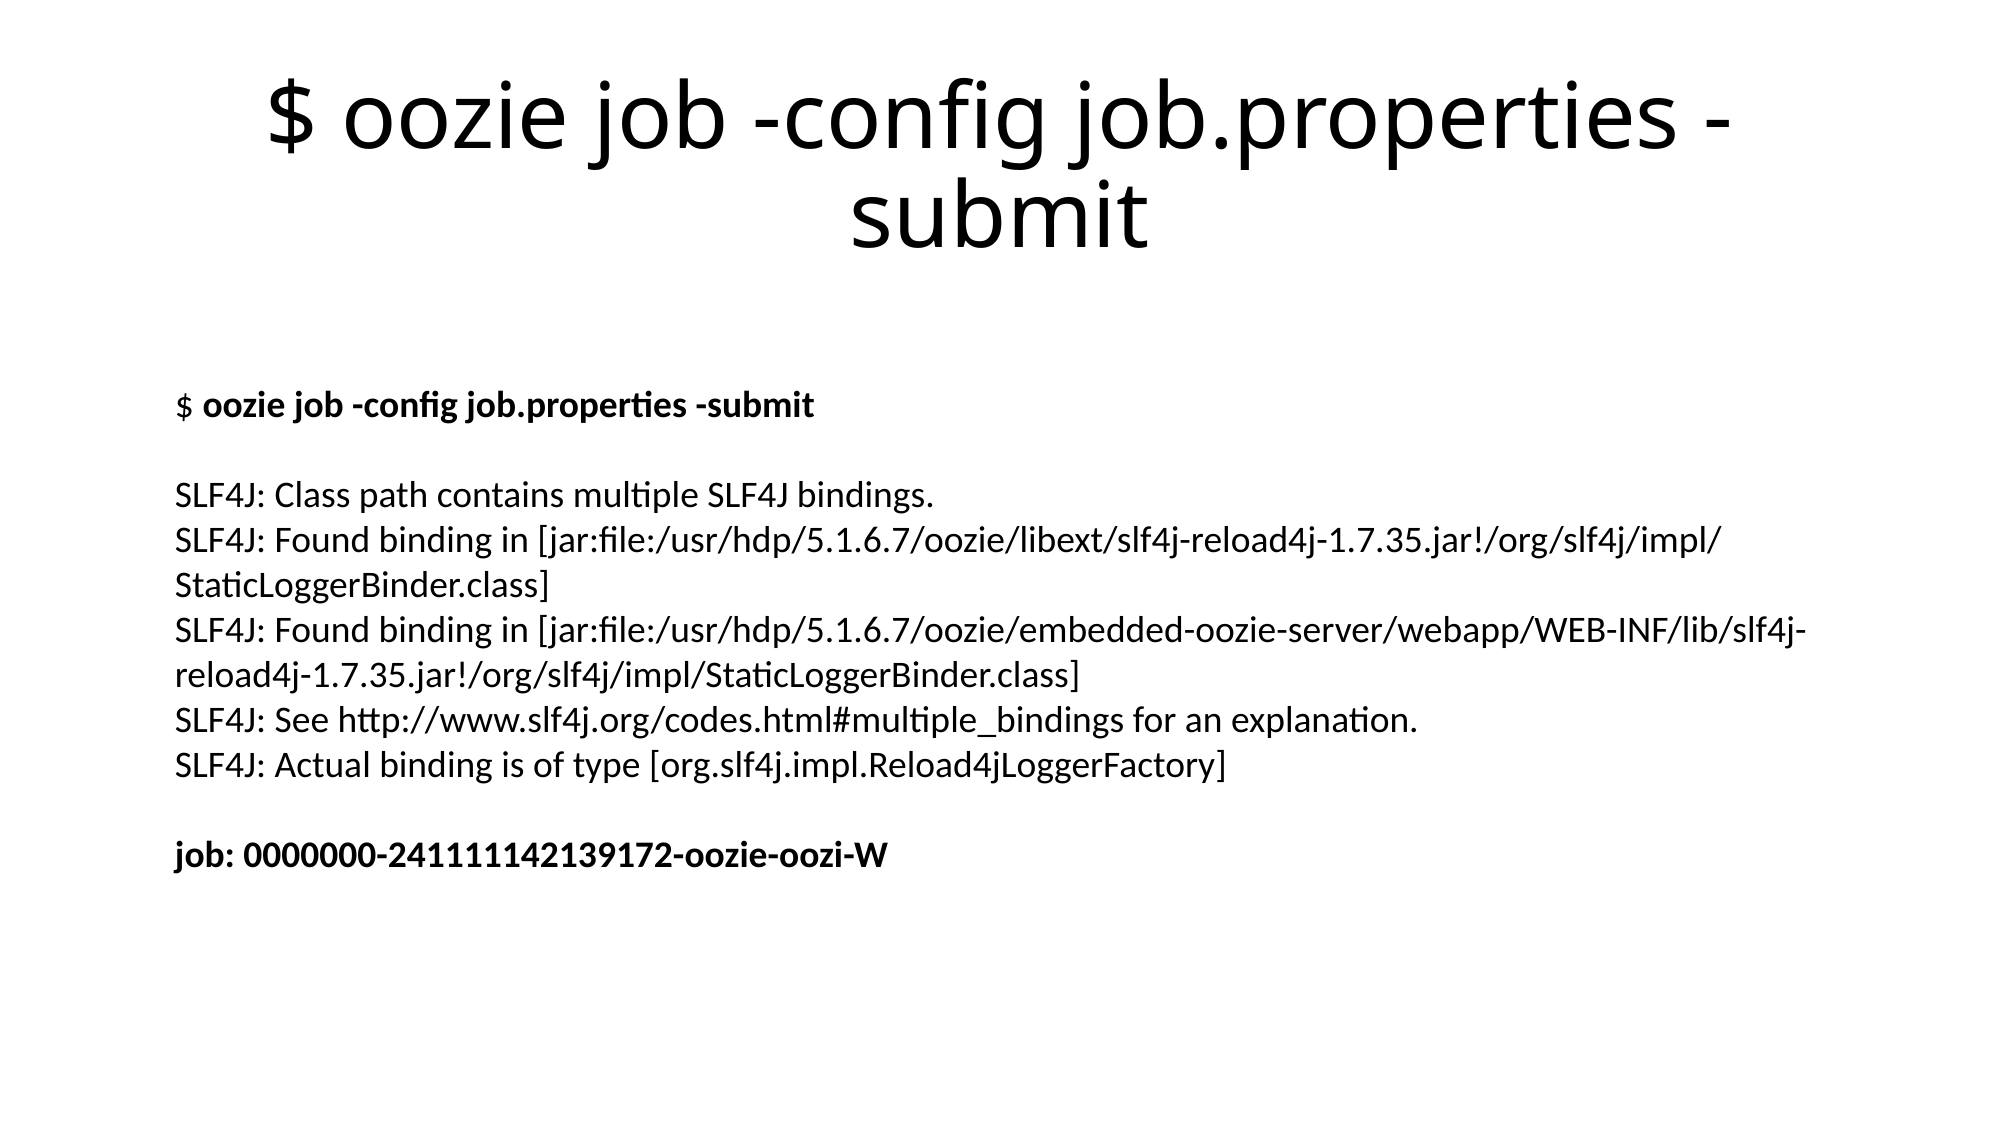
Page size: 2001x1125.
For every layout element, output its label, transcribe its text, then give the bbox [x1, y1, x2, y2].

title $ oozie job -config job.properties -submit [137, 59, 1863, 278]
text_box $ oozie job -config job.properties -submit SLF4J: Class path contains multiple SLF4J bindings. SLF4J: Found binding in [jar:file:/usr/hdp/5.1.6.7/oozie/libext/slf4j-reload4j-1.7.35.jar!/org/slf4j/impl/StaticLoggerBinder.class] SLF4J: Found binding in [jar:file:/usr/hdp/5.1.6.7/oozie/embedded-oozie-server/webapp/WEB-INF/lib/slf4j-reload4j-1.7.35.jar!/org/slf4j/impl/StaticLoggerBinder.class] SLF4J: See http://www.slf4j.org/codes.html#multiple_bindings for an explanation. SLF4J: Actual binding is of type [org.slf4j.impl.Reload4jLoggerFactory] job: 0000000-241111142139172-oozie-oozi-W [160, 372, 1939, 883]
